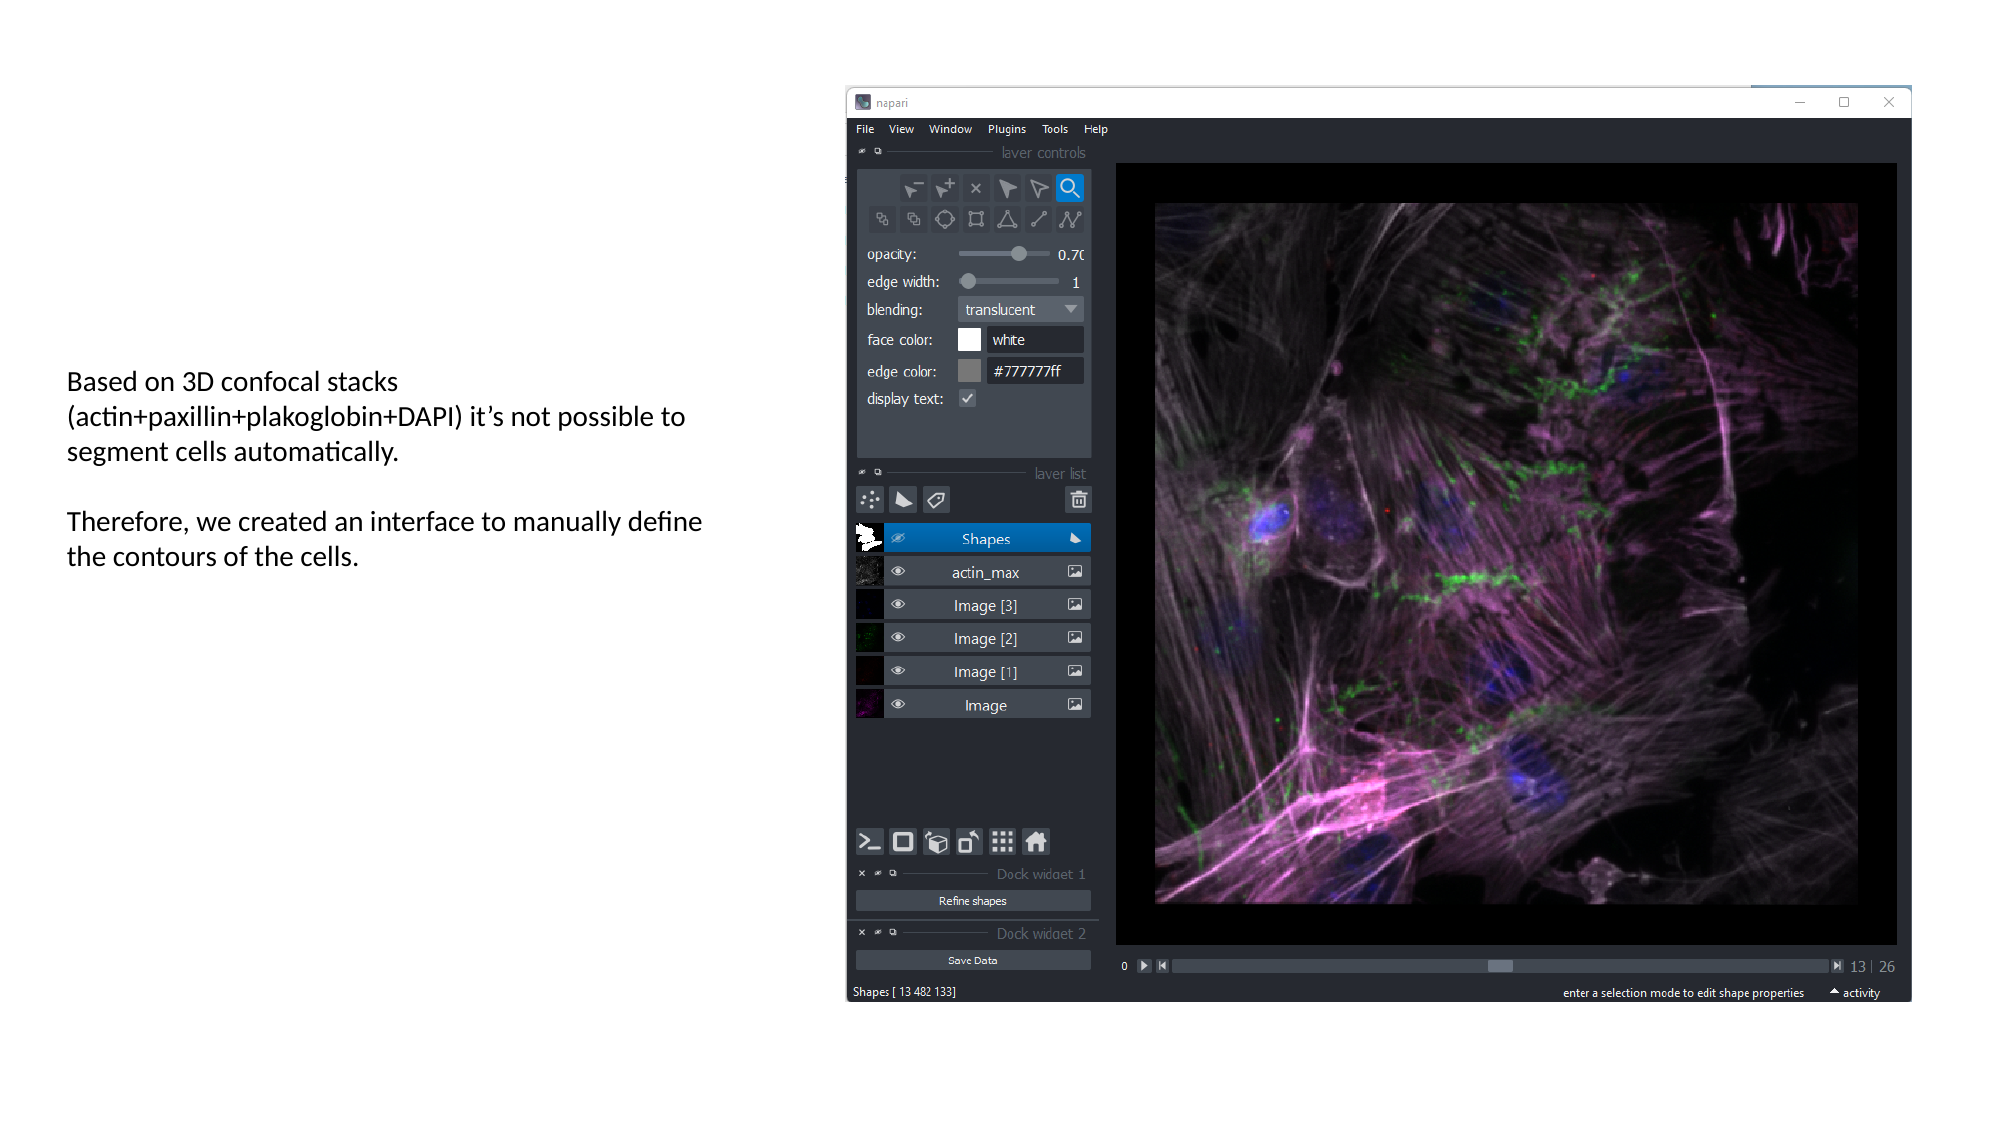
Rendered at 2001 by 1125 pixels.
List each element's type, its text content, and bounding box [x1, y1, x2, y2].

picture [845, 85, 1912, 1002]
text_box Based on 3D confocal stacks (actin+paxillin+plakoglobin+DAPI) it’s not possible to segment cells automatically. Therefore, we created an interface to manually define the contours of the cells. [52, 354, 740, 580]
